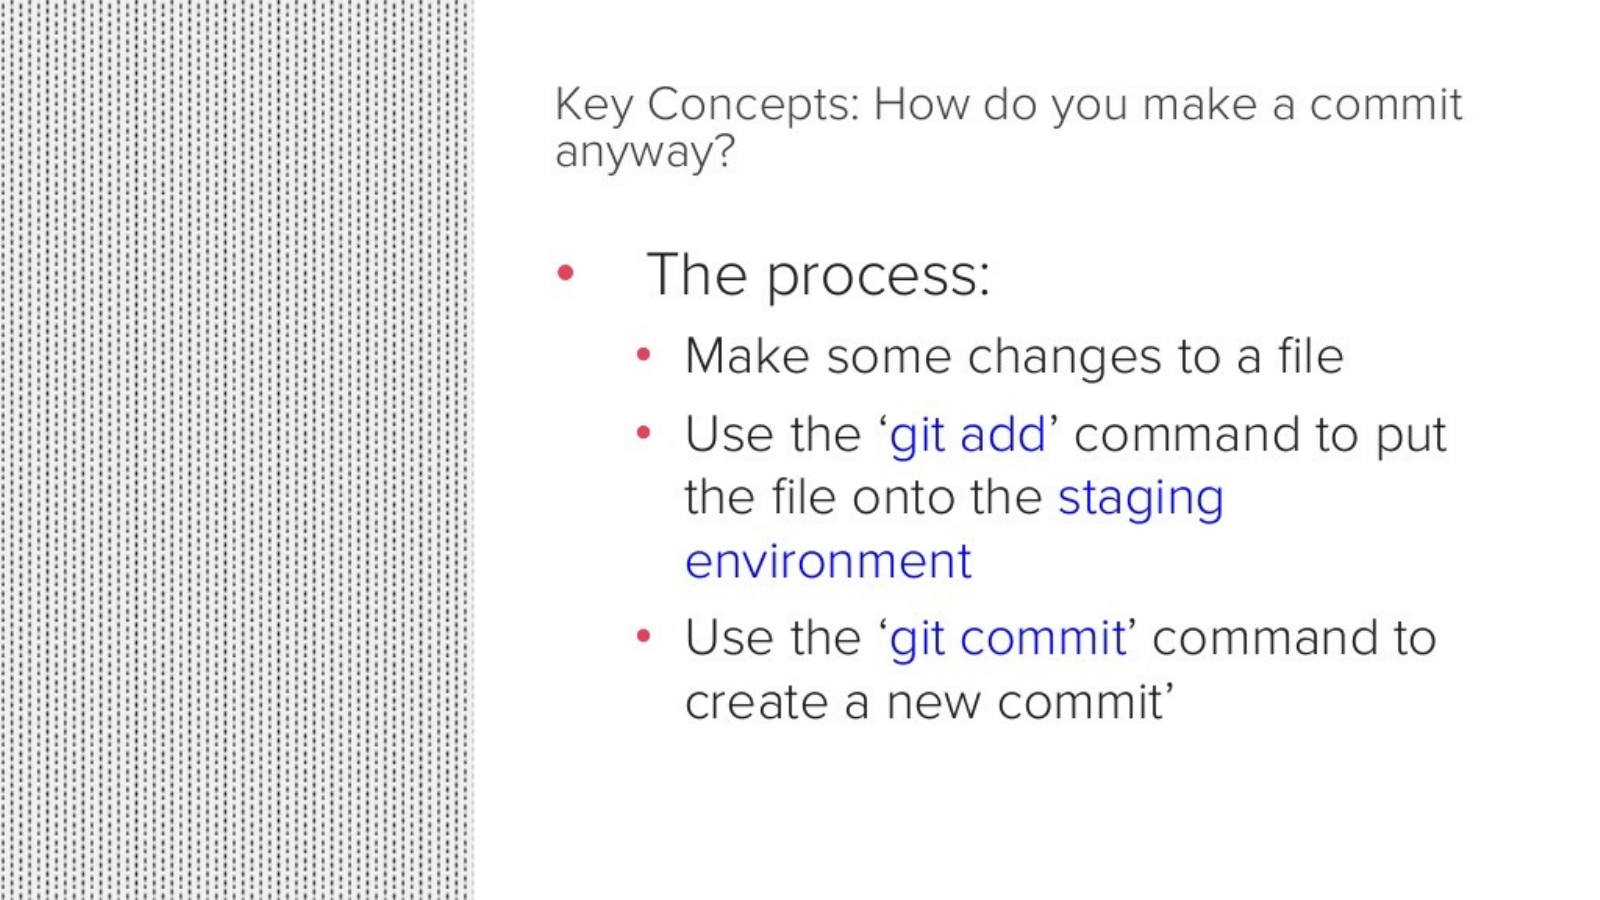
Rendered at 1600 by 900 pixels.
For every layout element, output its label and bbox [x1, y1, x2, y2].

text_box [0, 0, 1475, 900]
